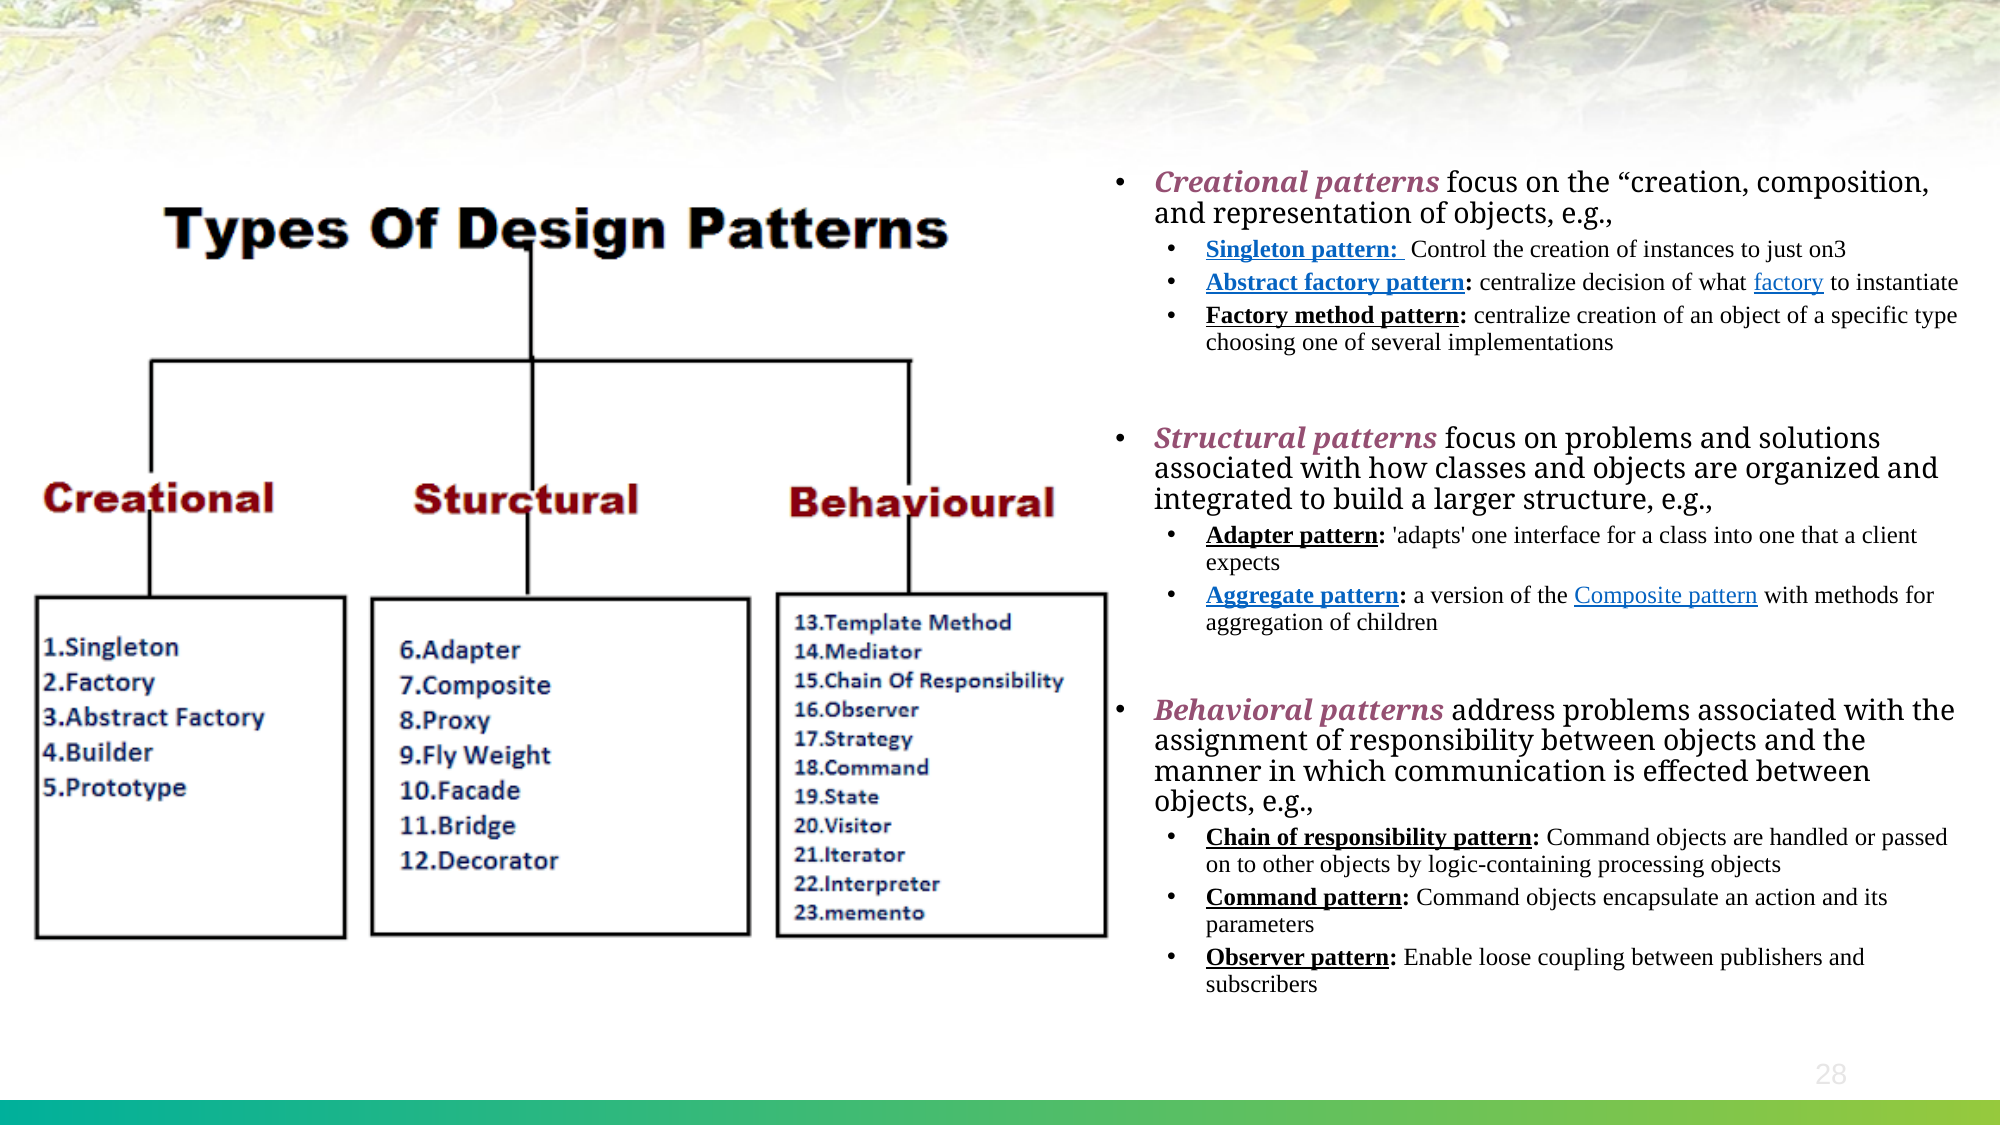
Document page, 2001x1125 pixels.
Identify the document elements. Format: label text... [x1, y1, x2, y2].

picture [0, 0, 2000, 957]
slide_number 28 [1412, 1042, 1863, 1103]
list Creational patterns focus on the “creation, composition, and representation of objects, e.g., Singleton pattern: Control the creation of instances to just on3 Abstract factory pattern: centralize decision of what factory to instantiate Factory method pattern: centralize creation of an object of a specific type choosing one of several implementations Structural patterns focus on problems and solutions associated with how classes and objects are organized and integrated to build a larger structure, e.g., Adapter pattern: 'adapts' one interface for a class into one that a client expects Aggregate pattern: a version of the Composite pattern with methods for aggregation of children Behavioral patterns address problems associated with the assignment of responsibility between objects and the manner in which communication is effected between objects, e.g., Chain of responsibility pattern: Command objects are handled or passed on to other objects by logic-containing processing objects Command pattern: Command objects encapsulate an action and its parameters Observer pattern: Enable loose coupling between publishers and subscribers [1087, 160, 1988, 1014]
